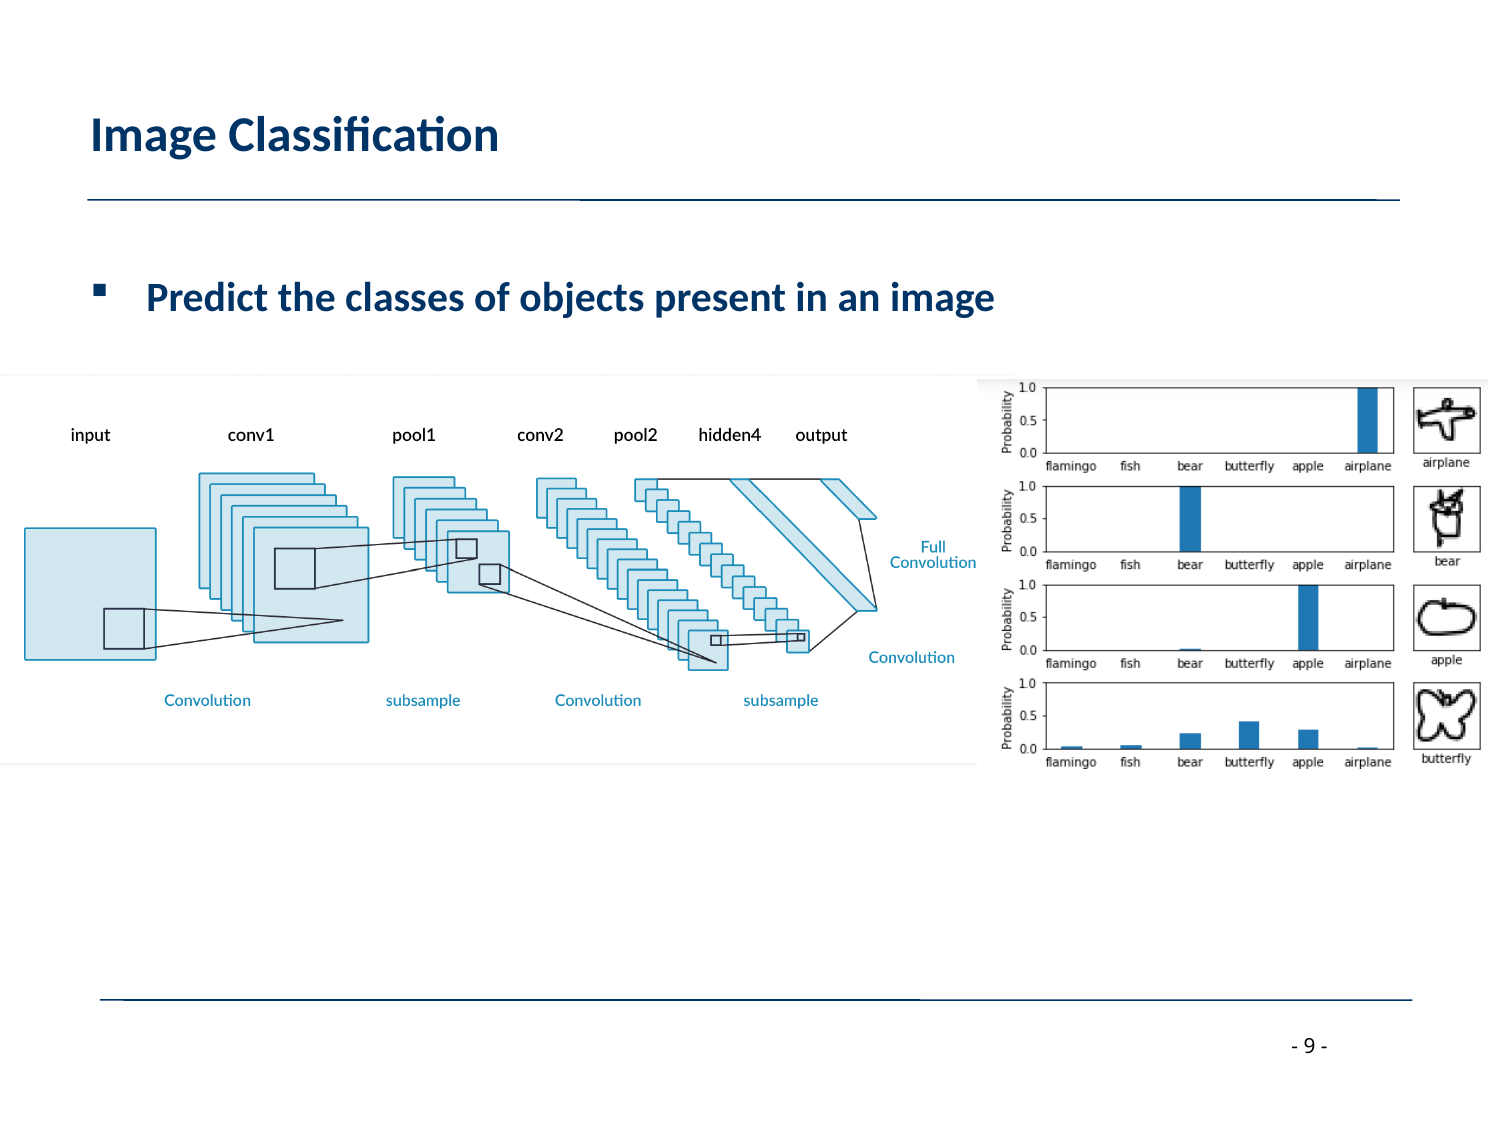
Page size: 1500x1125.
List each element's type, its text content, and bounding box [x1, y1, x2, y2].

picture [0, 370, 1488, 769]
title Image Classification [75, 37, 1425, 225]
list Predict the classes of objects present in an image [75, 262, 1425, 378]
list Predict the classes of objects present in an image [75, 776, 1425, 1005]
